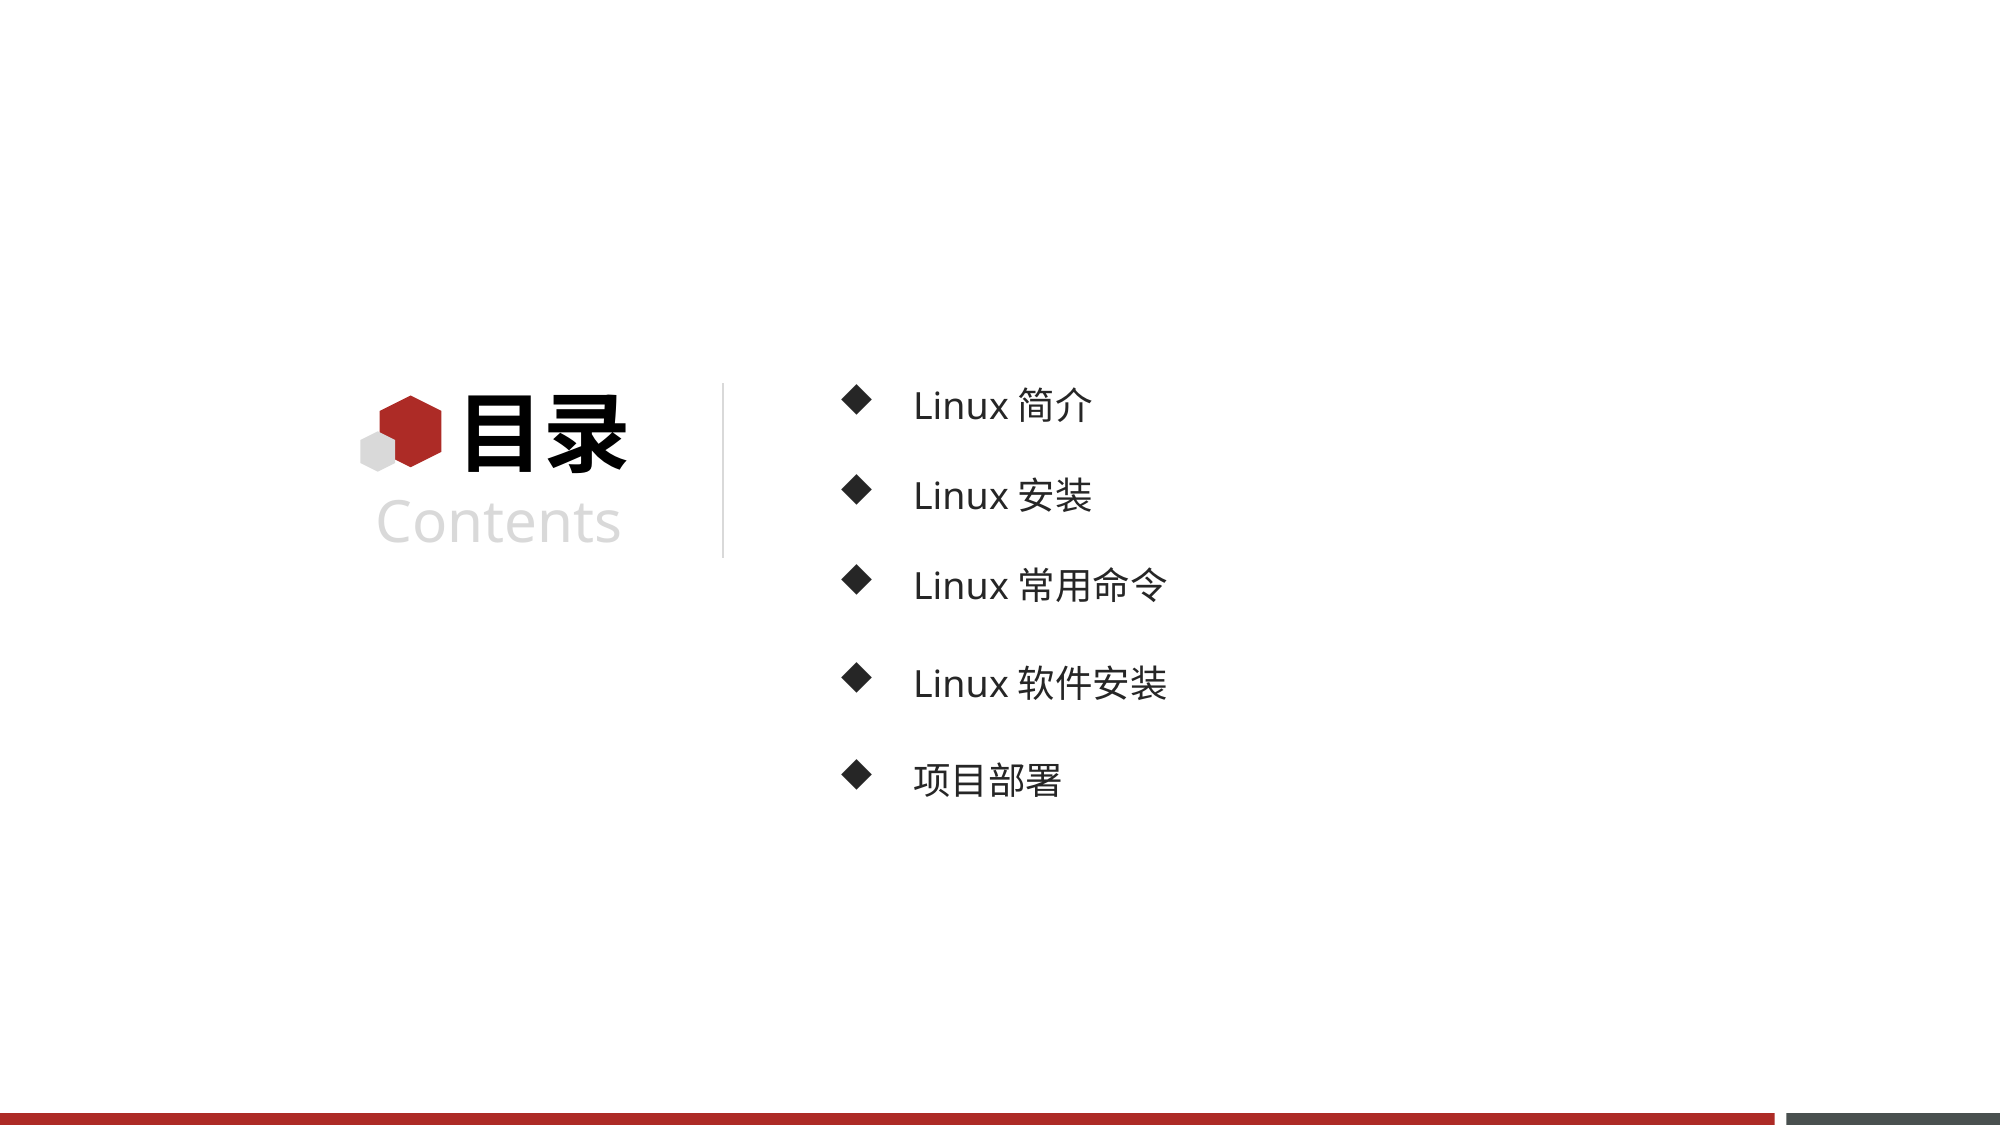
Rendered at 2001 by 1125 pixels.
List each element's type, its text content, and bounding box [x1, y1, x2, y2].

list Linux简介 Linux安装 Linux常用命令 Linux软件安装 项目部署 [823, 81, 1804, 1059]
